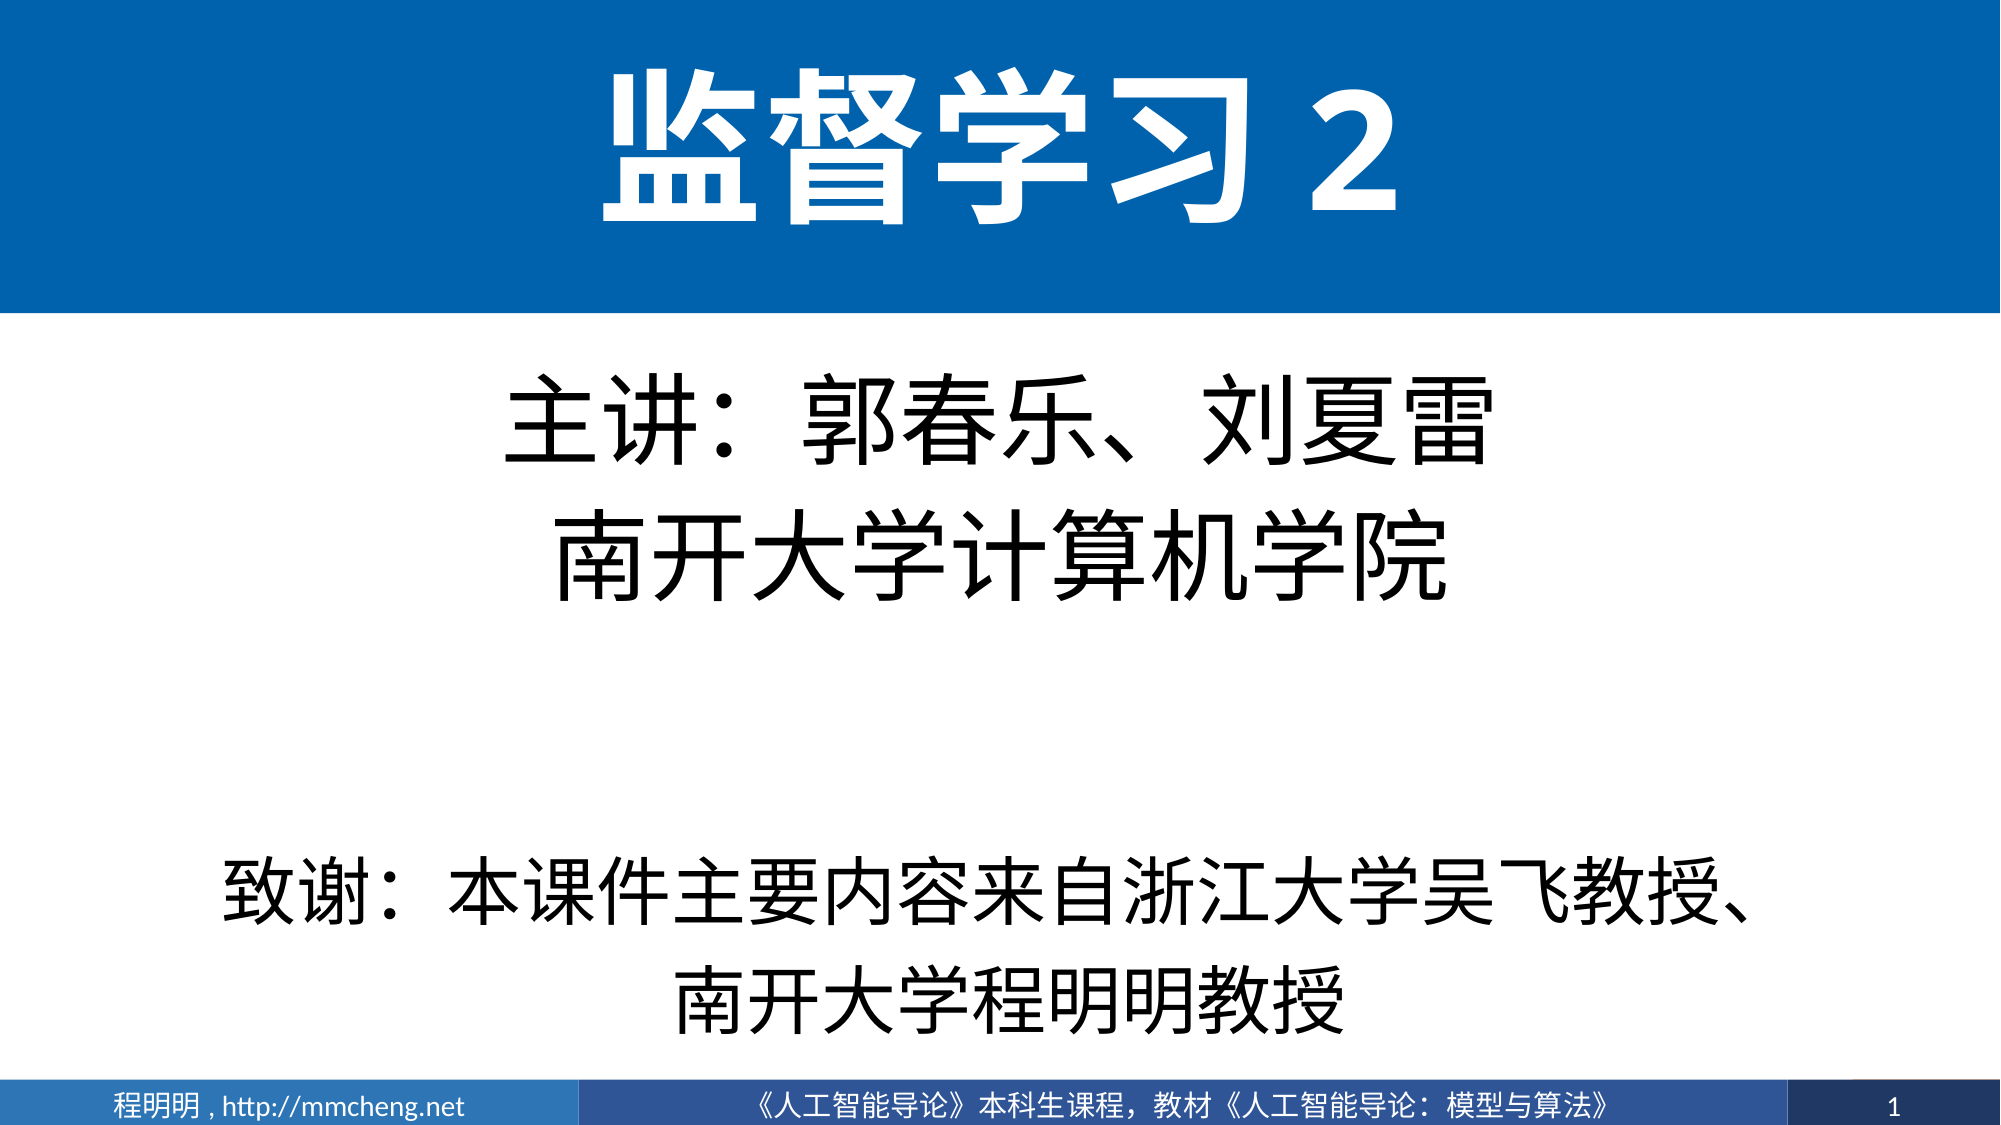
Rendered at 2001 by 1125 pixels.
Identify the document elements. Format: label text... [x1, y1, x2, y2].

text_box 致谢：本课件主要内容来自浙江大学吴飞教授、 南开大学程明明教授 [103, 846, 1915, 953]
title 监督学习2 [0, 0, 2000, 314]
text_box 主讲：郭春乐、刘夏雷 南开大学计算机学院 [294, 363, 1706, 762]
